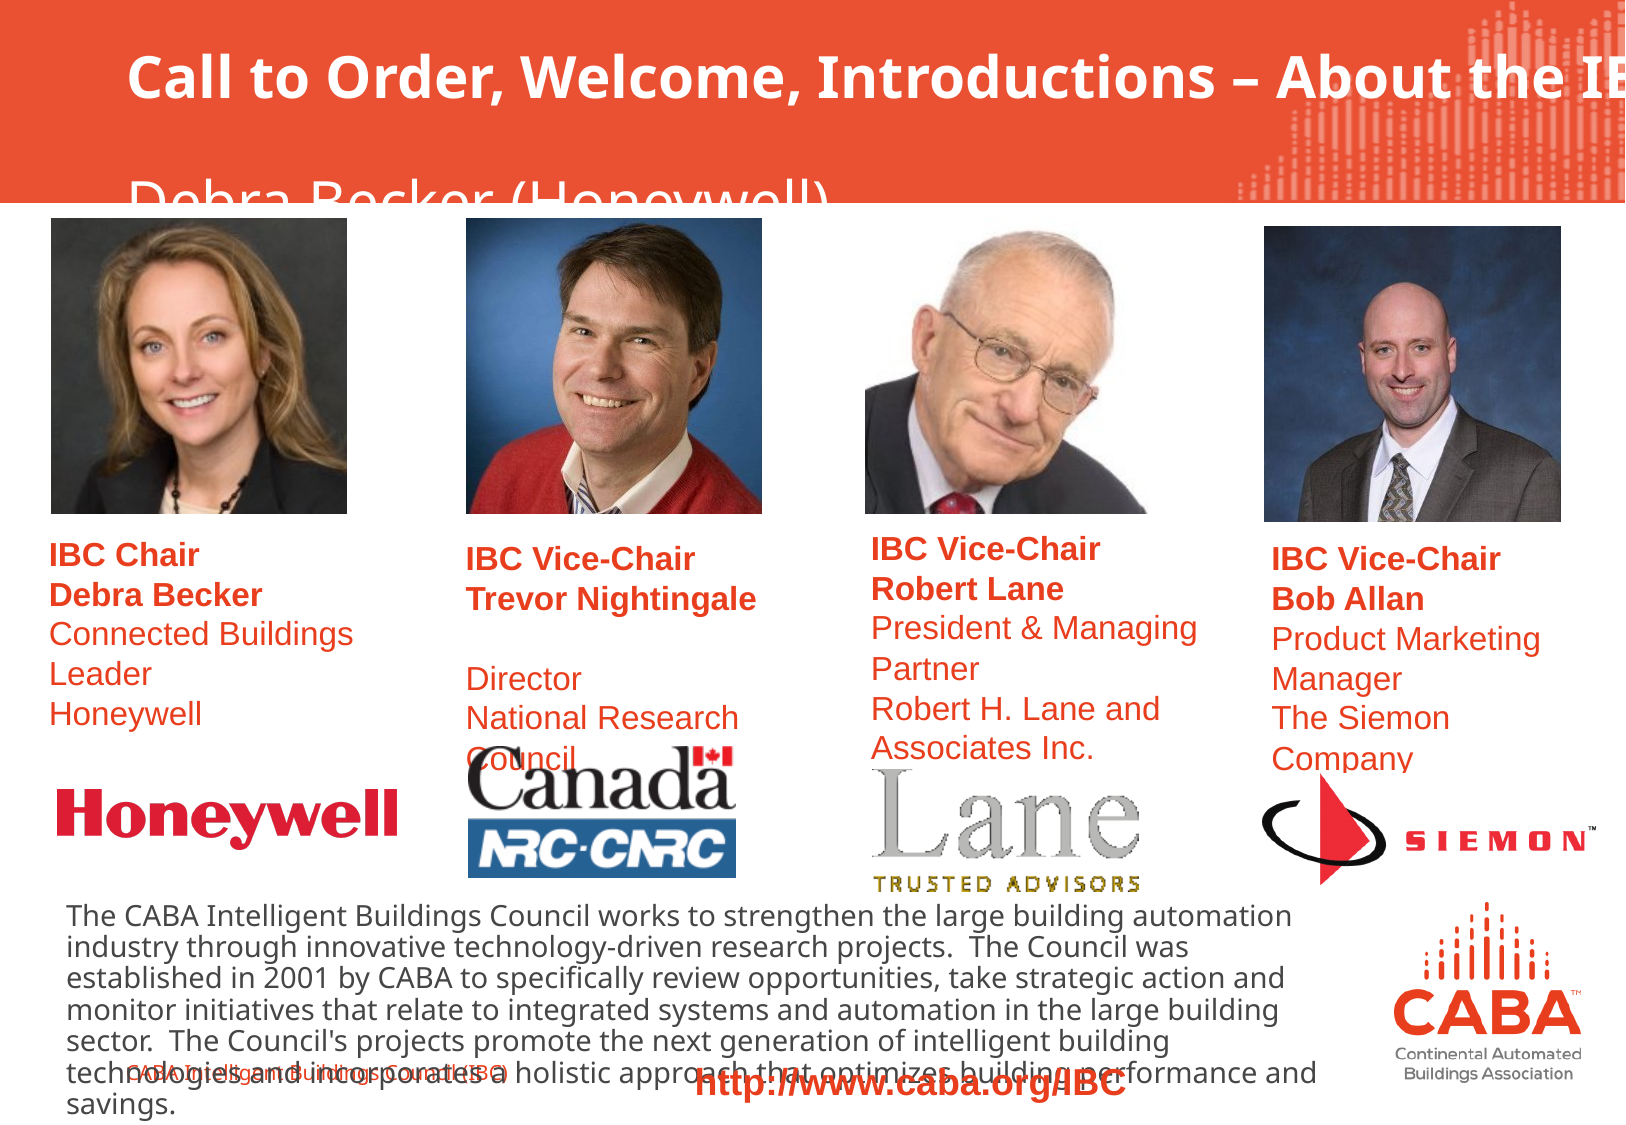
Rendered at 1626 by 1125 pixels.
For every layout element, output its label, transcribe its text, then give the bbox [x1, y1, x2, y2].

picture [872, 769, 1139, 892]
picture [865, 218, 1161, 514]
text_box IBC Vice-Chair Bob Allan Product Marketing Manager The Siemon Company [1256, 529, 1601, 784]
picture [465, 218, 762, 514]
picture [51, 218, 347, 514]
text_box IBC Vice-Chair Trevor Nightingale Director National Research Council [450, 529, 777, 784]
title Call to Order, Welcome, Introductions – About the IBC Debra Becker (Honeywell) [111, 40, 1625, 127]
text_box IBC Vice-Chair Robert Lane President & Managing Partner Robert H. Lane and Associates Inc. [856, 519, 1220, 774]
picture [1262, 773, 1625, 1125]
picture [468, 746, 736, 878]
picture [57, 789, 397, 850]
text_box http://www.caba.org/IBC [679, 1050, 1143, 1111]
picture [0, 0, 1625, 203]
text_box The CABA Intelligent Buildings Council works to strengthen the large building automation industry through innovative technology-driven research projects. The Council was established in 2001 by CABA to specifically review opportunities, take strategic action and monitor initiatives that relate to integrated systems and automation in the large building sector. The Council's projects promote the next generation of intelligent building technologies and incorporates a holistic approach that optimizes building performance and savings. [51, 893, 1365, 1039]
text_box IBC Chair Debra Becker Connected Buildings Leader Honeywell [34, 525, 372, 740]
picture [1264, 226, 1561, 522]
